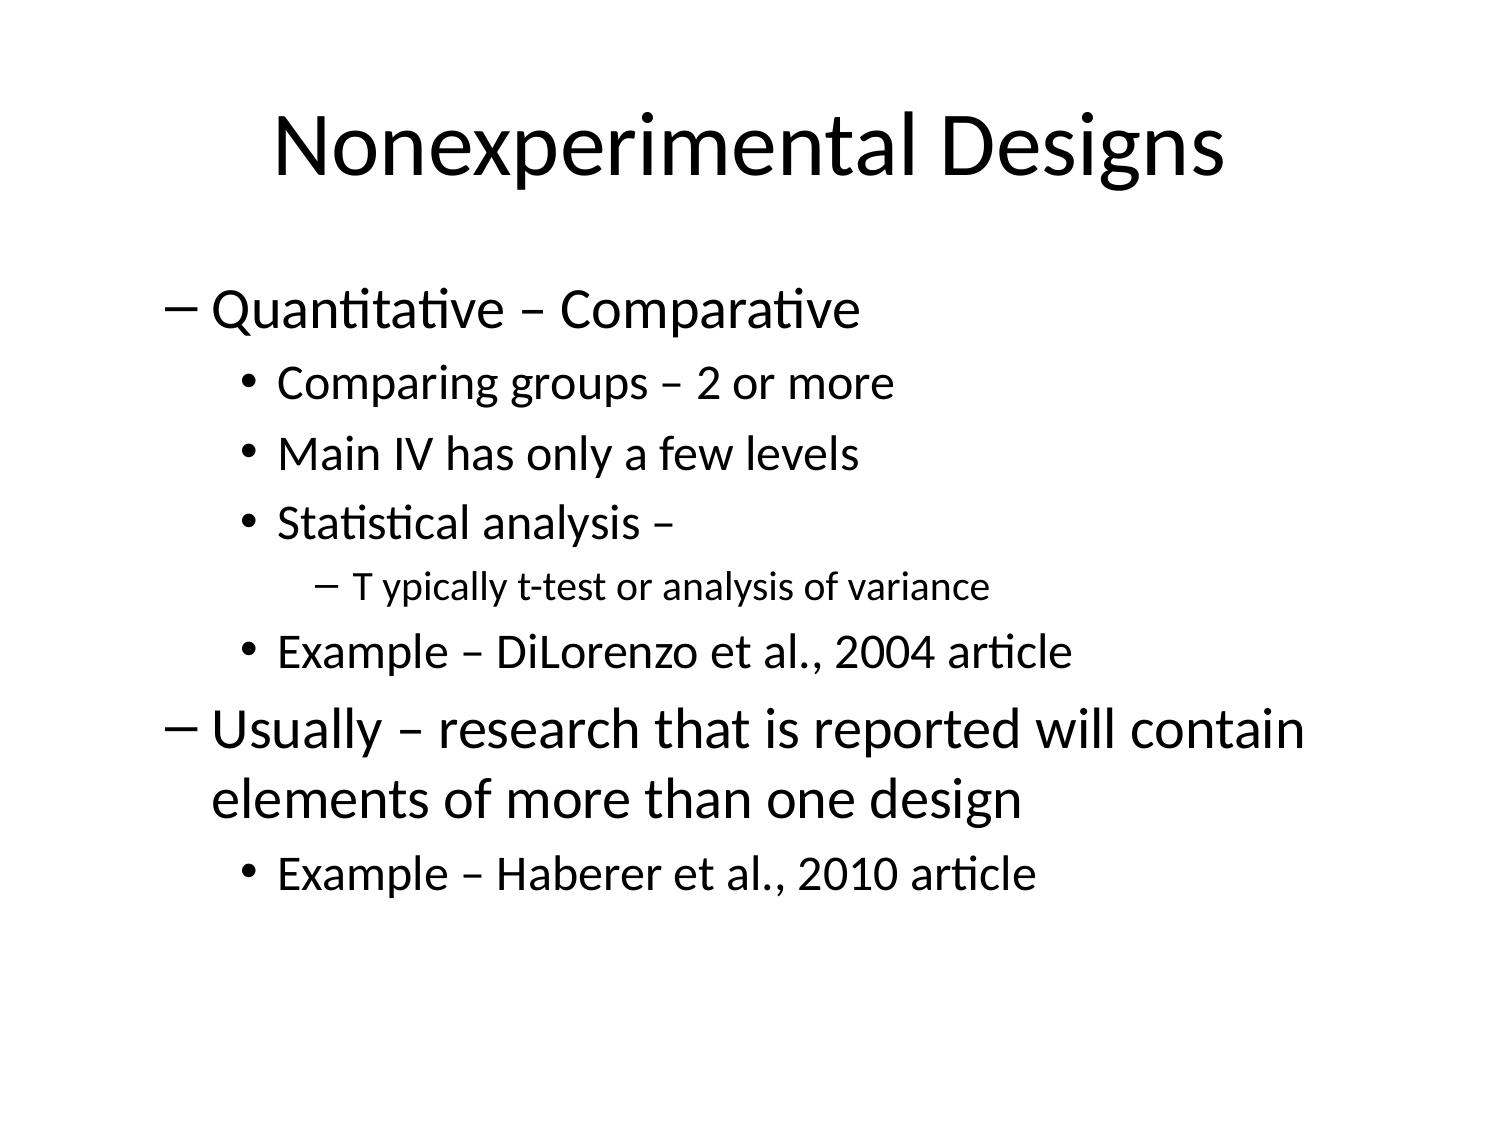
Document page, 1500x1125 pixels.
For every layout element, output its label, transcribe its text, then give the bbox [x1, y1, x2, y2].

title Nonexperimental Designs [75, 45, 1425, 233]
list Quantitative – Comparative Comparing groups – 2 or more Main IV has only a few levels Statistical analysis – T ypically t-test or analysis of variance Example – DiLorenzo et al., 2004 article Usually – research that is reported will contain elements of more than one design Example – Haberer et al., 2010 article [75, 262, 1425, 1005]
